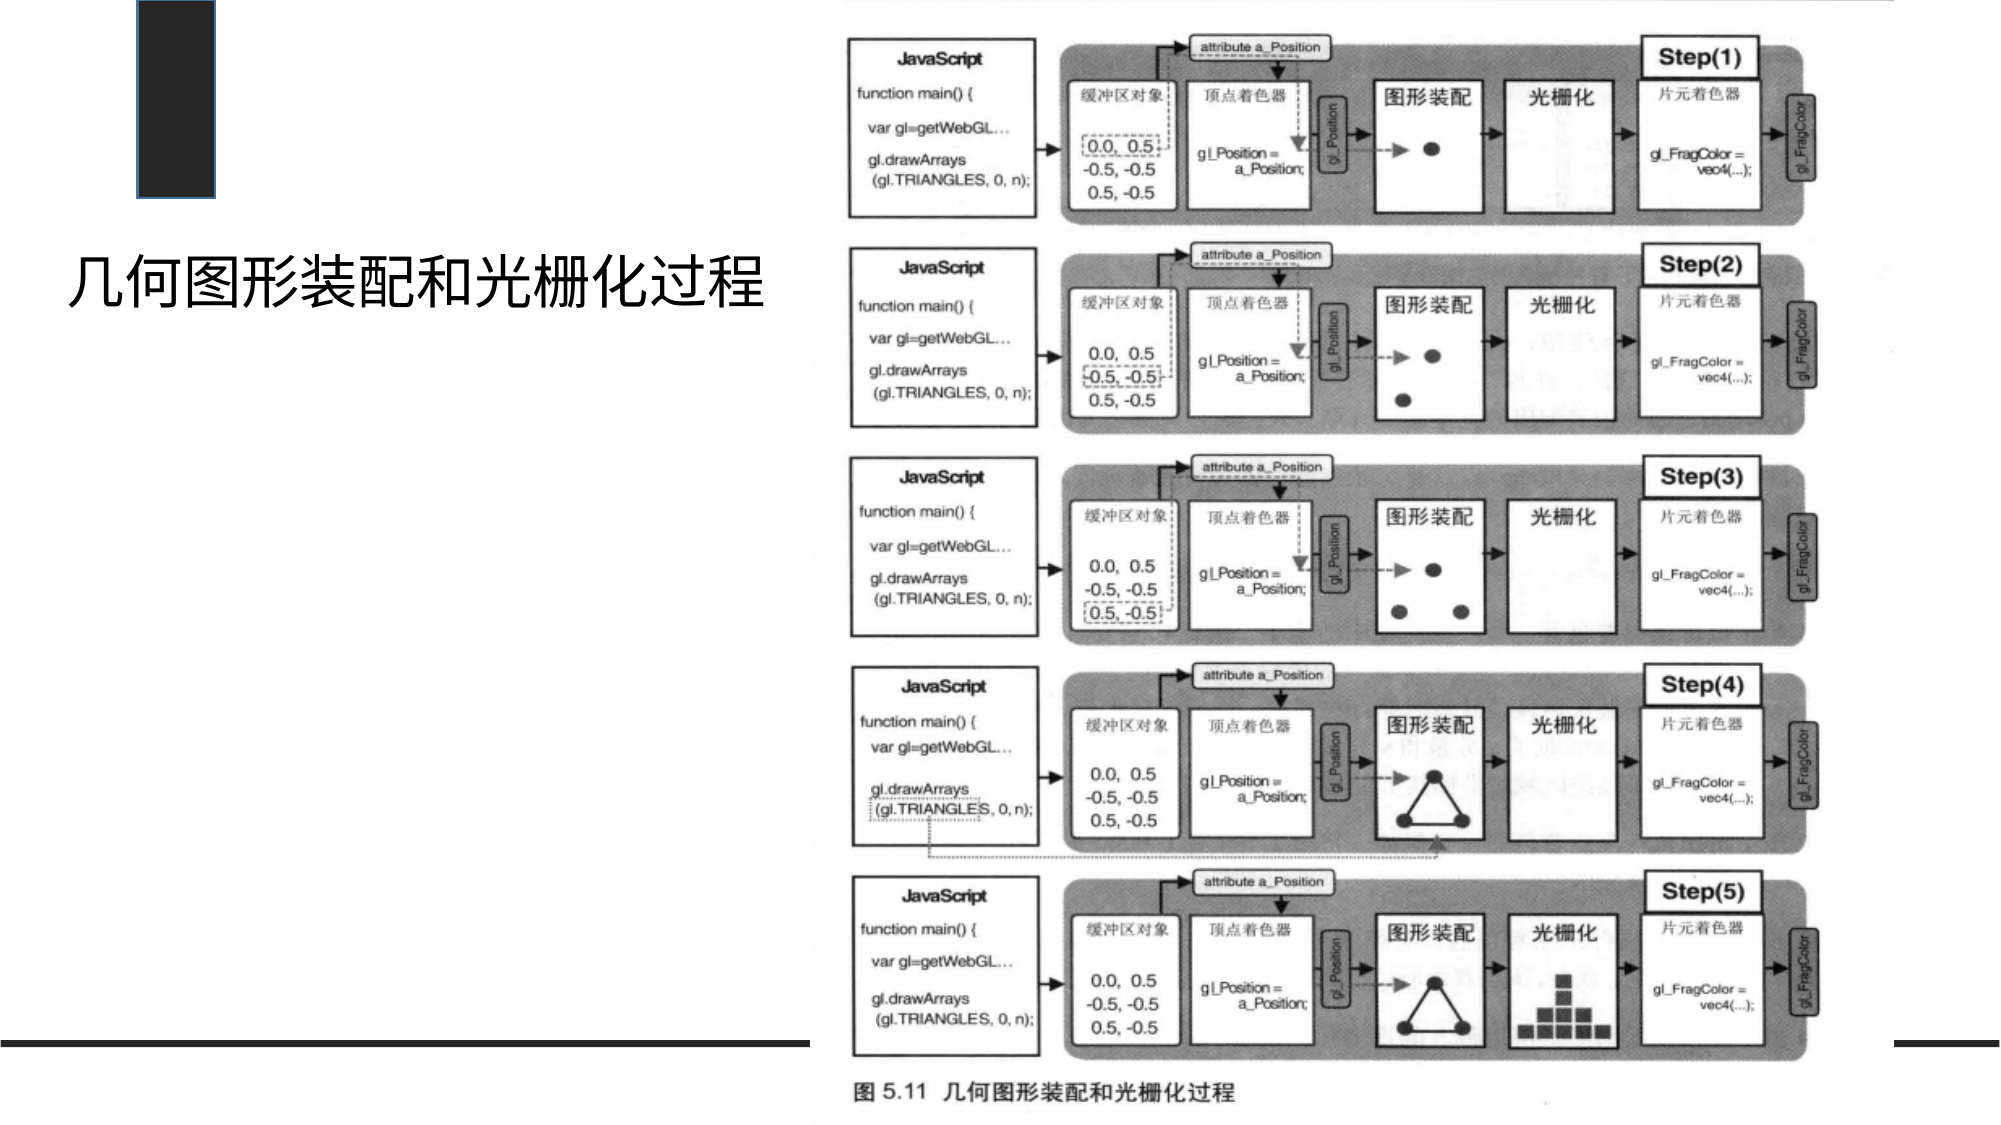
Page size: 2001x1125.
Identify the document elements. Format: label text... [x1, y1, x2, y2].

title 几何图形装配和光栅化过程 [51, 199, 810, 324]
picture [810, 0, 1894, 1125]
